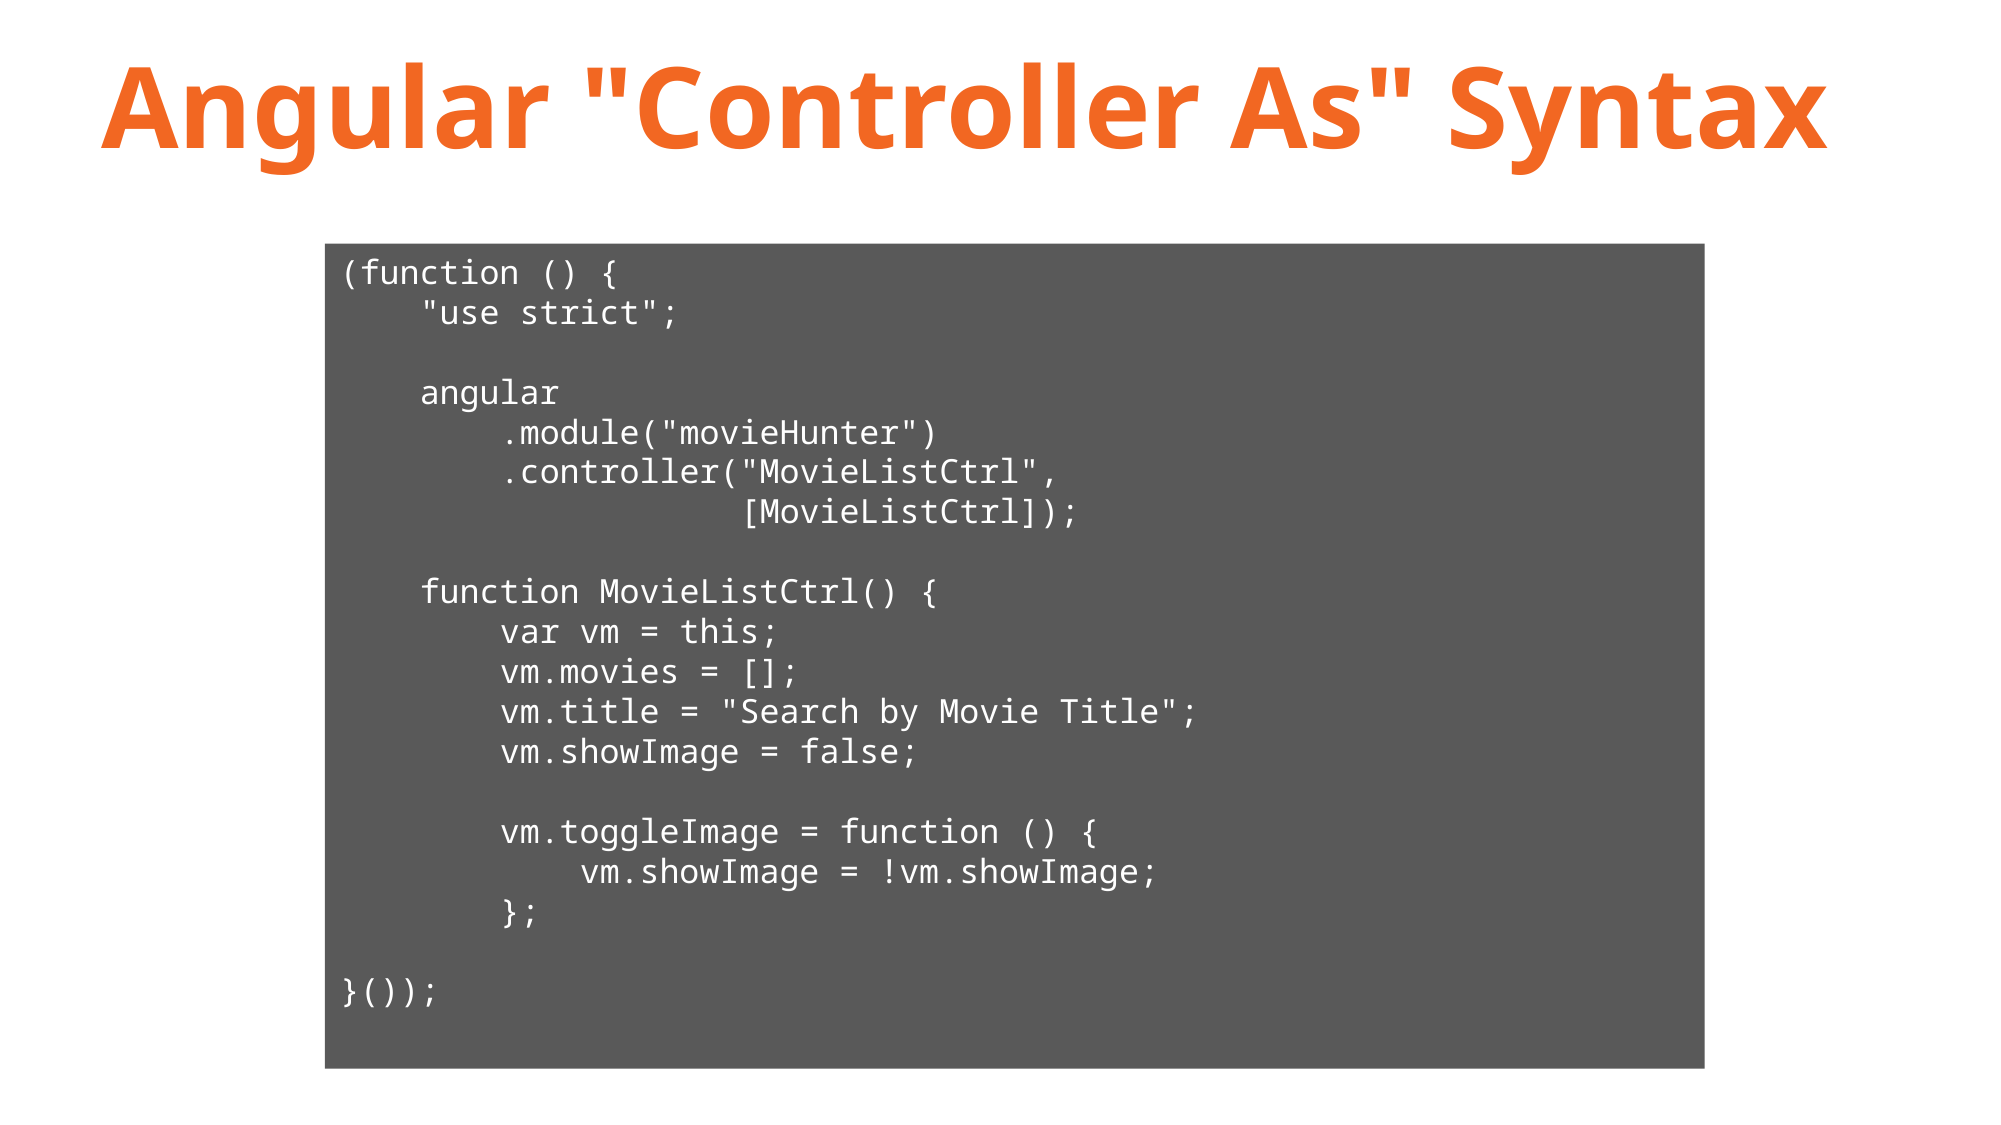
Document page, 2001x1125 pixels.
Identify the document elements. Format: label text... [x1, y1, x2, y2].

text_box (function () { "use strict"; angular .module("movieHunter") .controller("MovieListCtrl", [MovieListCtrl]); function MovieListCtrl() { var vm = this; vm.movies = []; vm.title = "Search by Movie Title"; vm.showImage = false; vm.toggleImage = function () { vm.showImage = !vm.showImage; }; }()); [323, 242, 1707, 1071]
title Angular "Controller As" Syntax [101, 30, 1903, 199]
